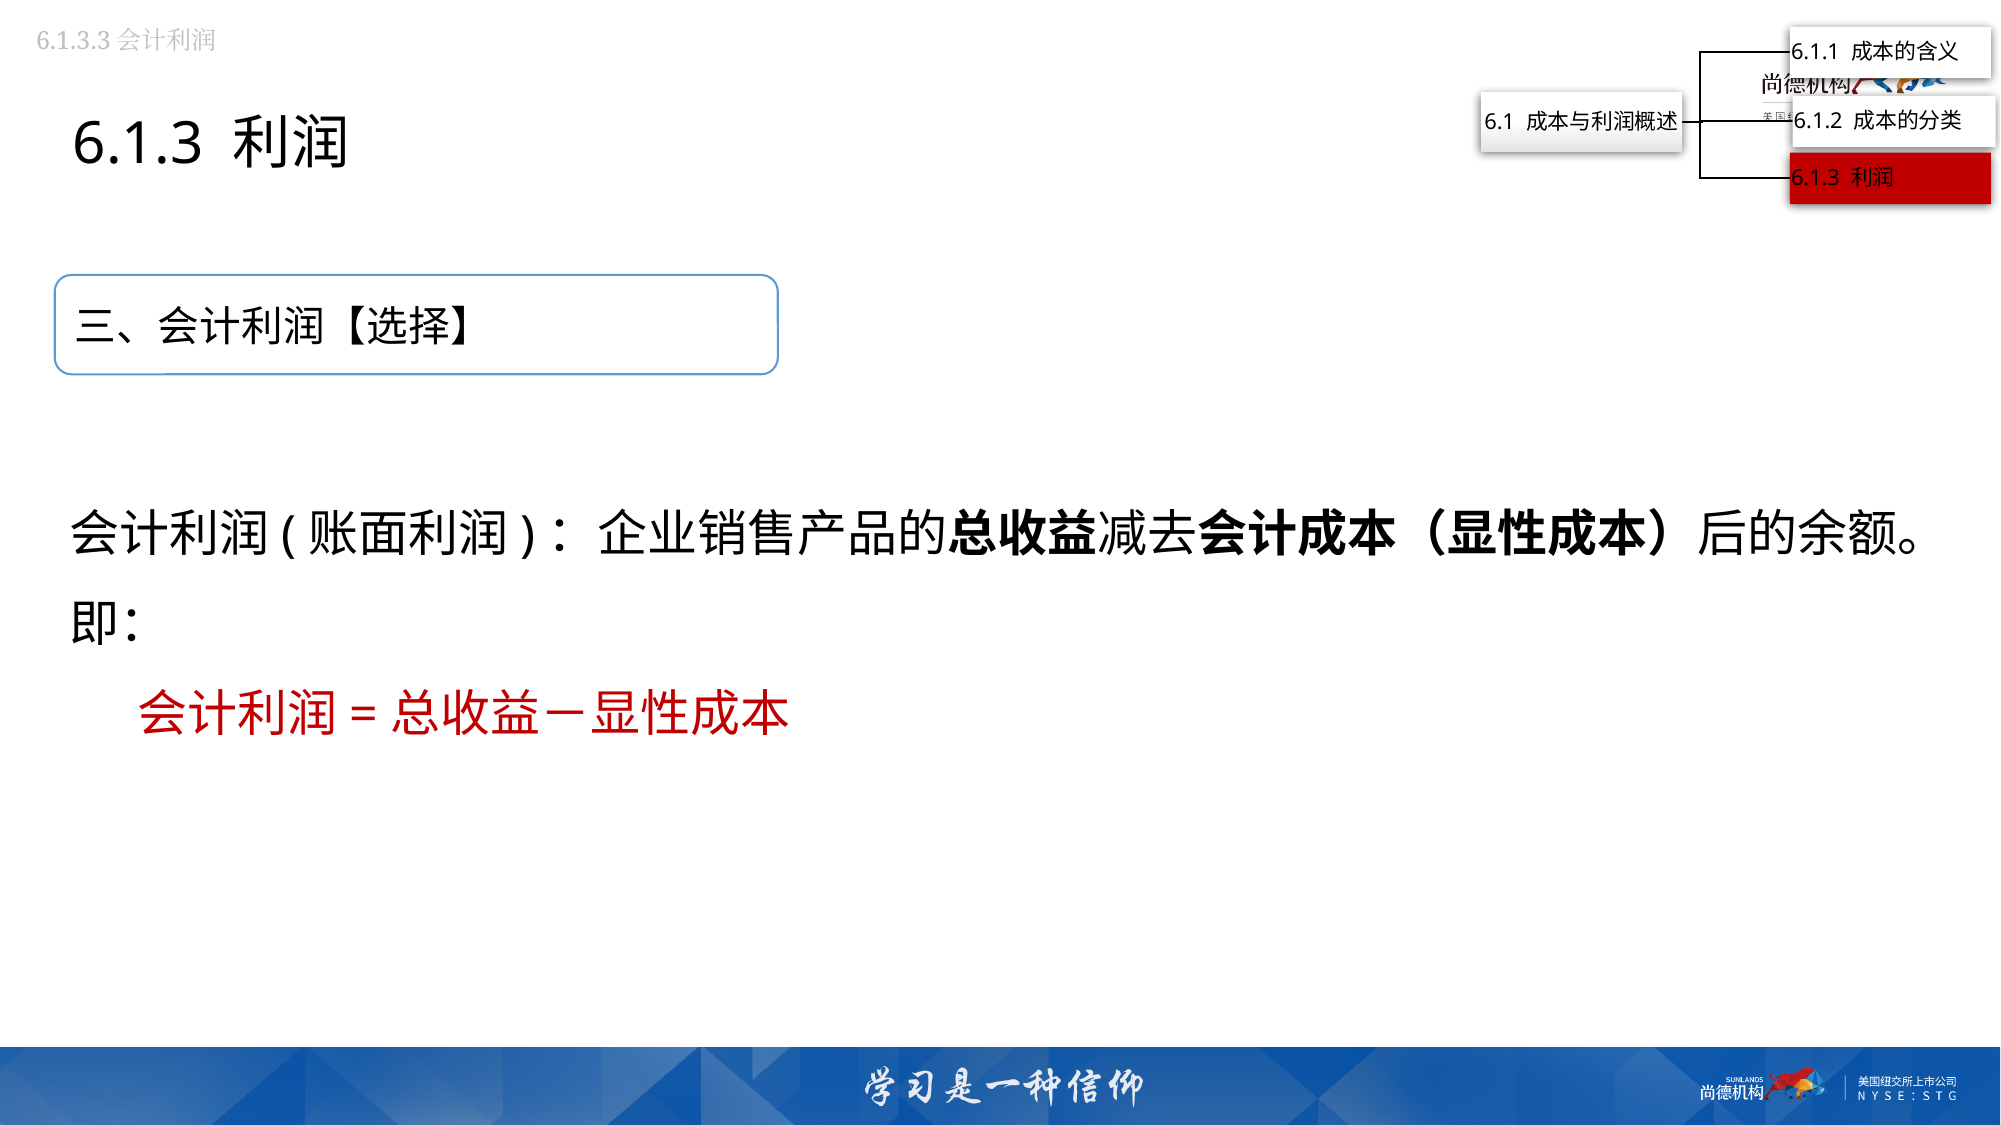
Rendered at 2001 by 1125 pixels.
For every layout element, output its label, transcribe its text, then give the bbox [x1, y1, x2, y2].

text_box 三、会计利润【选择】 [53, 273, 779, 376]
text_box 6.1.3.3会计利润 [21, 17, 232, 62]
text_box 6.1.3 利润 [54, 95, 1426, 184]
picture [0, 1047, 2001, 1125]
text_box 会计利润(账面利润)：企业销售产品的总收益减去会计成本（显性成本）后的余额。 即： 会计利润=总收益－显性成本 [54, 464, 1988, 750]
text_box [1426, 0, 2000, 231]
